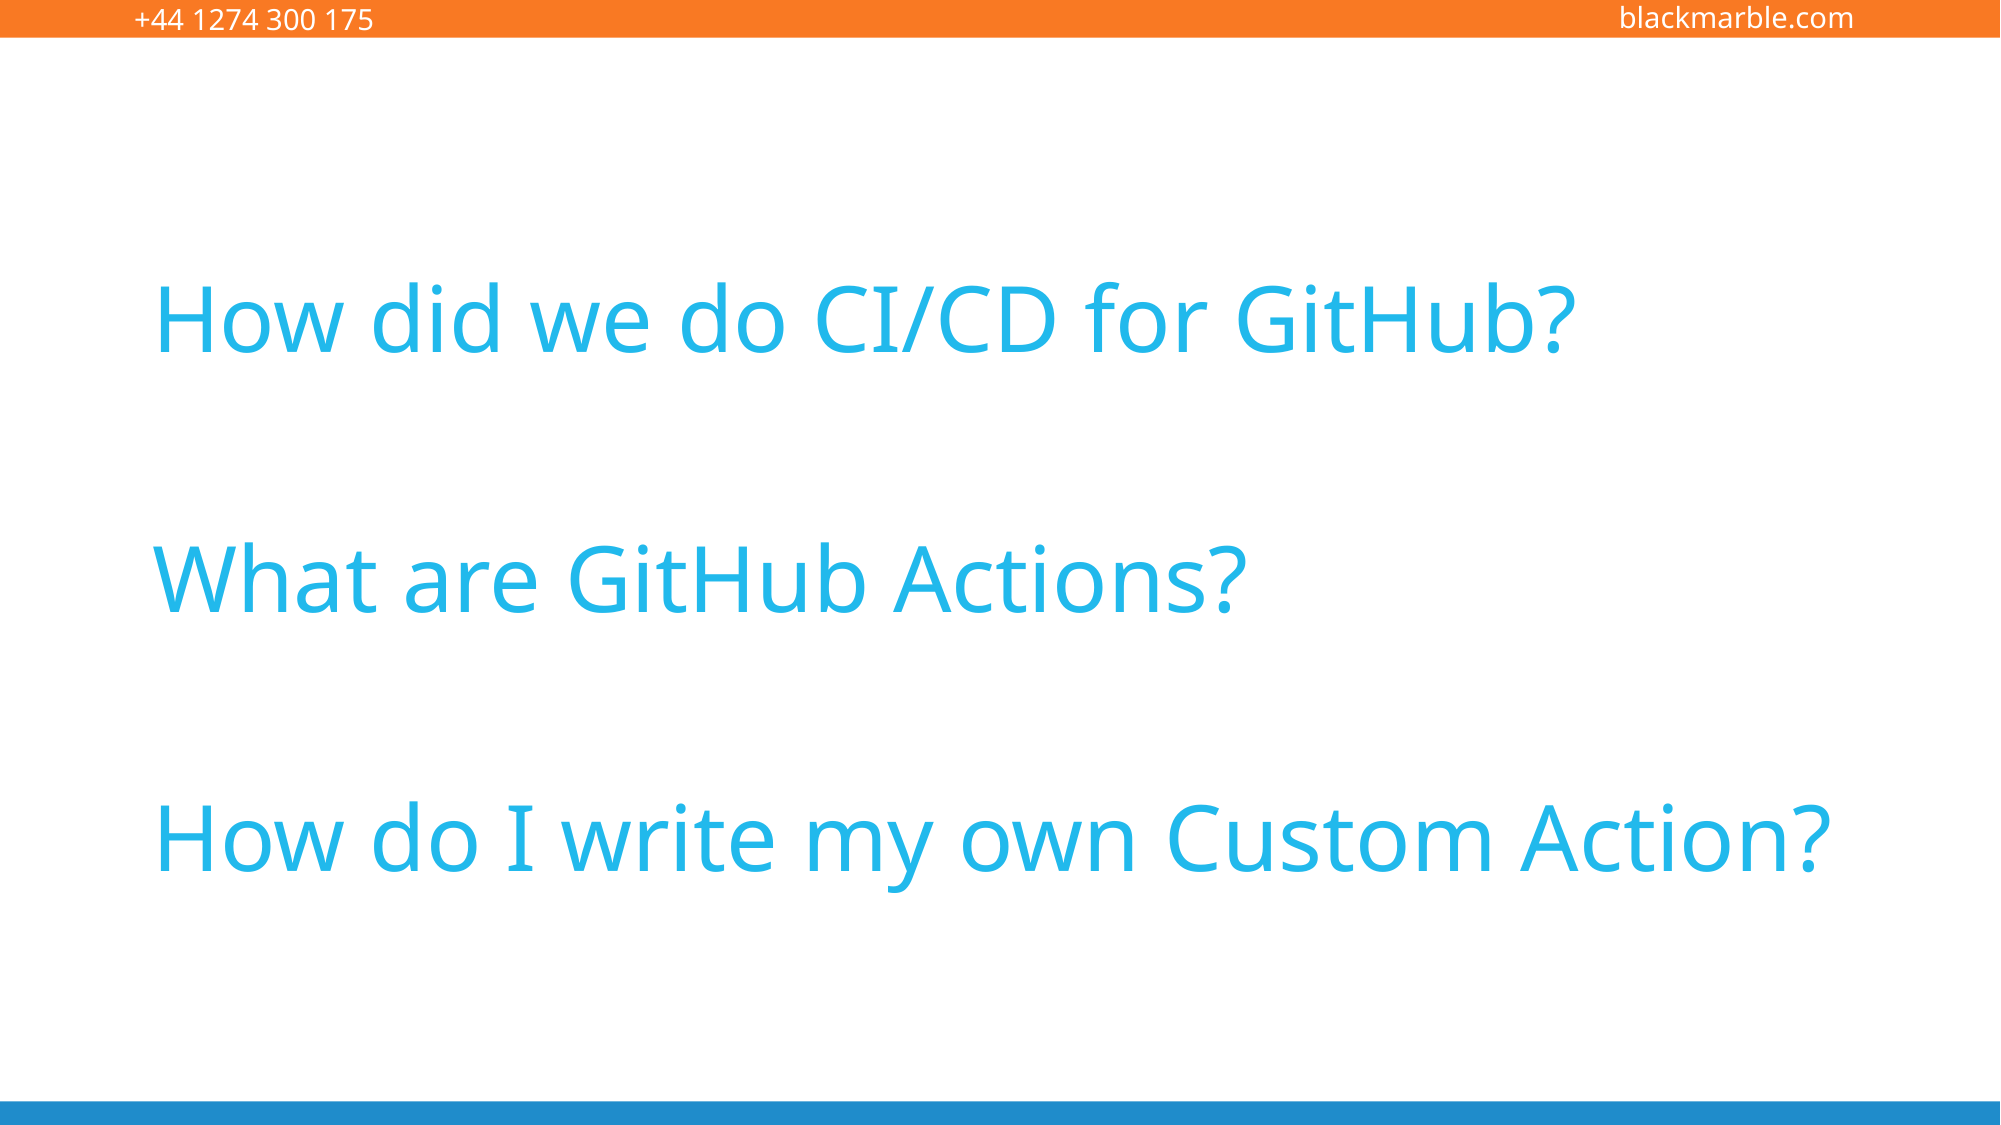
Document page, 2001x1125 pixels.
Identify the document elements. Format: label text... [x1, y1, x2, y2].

title How do I write my own Custom Action? [137, 670, 1863, 1033]
text_box What are GitHub Actions? [137, 455, 1863, 670]
text_box How did we do CI/CD for GitHub? [137, 217, 1863, 387]
